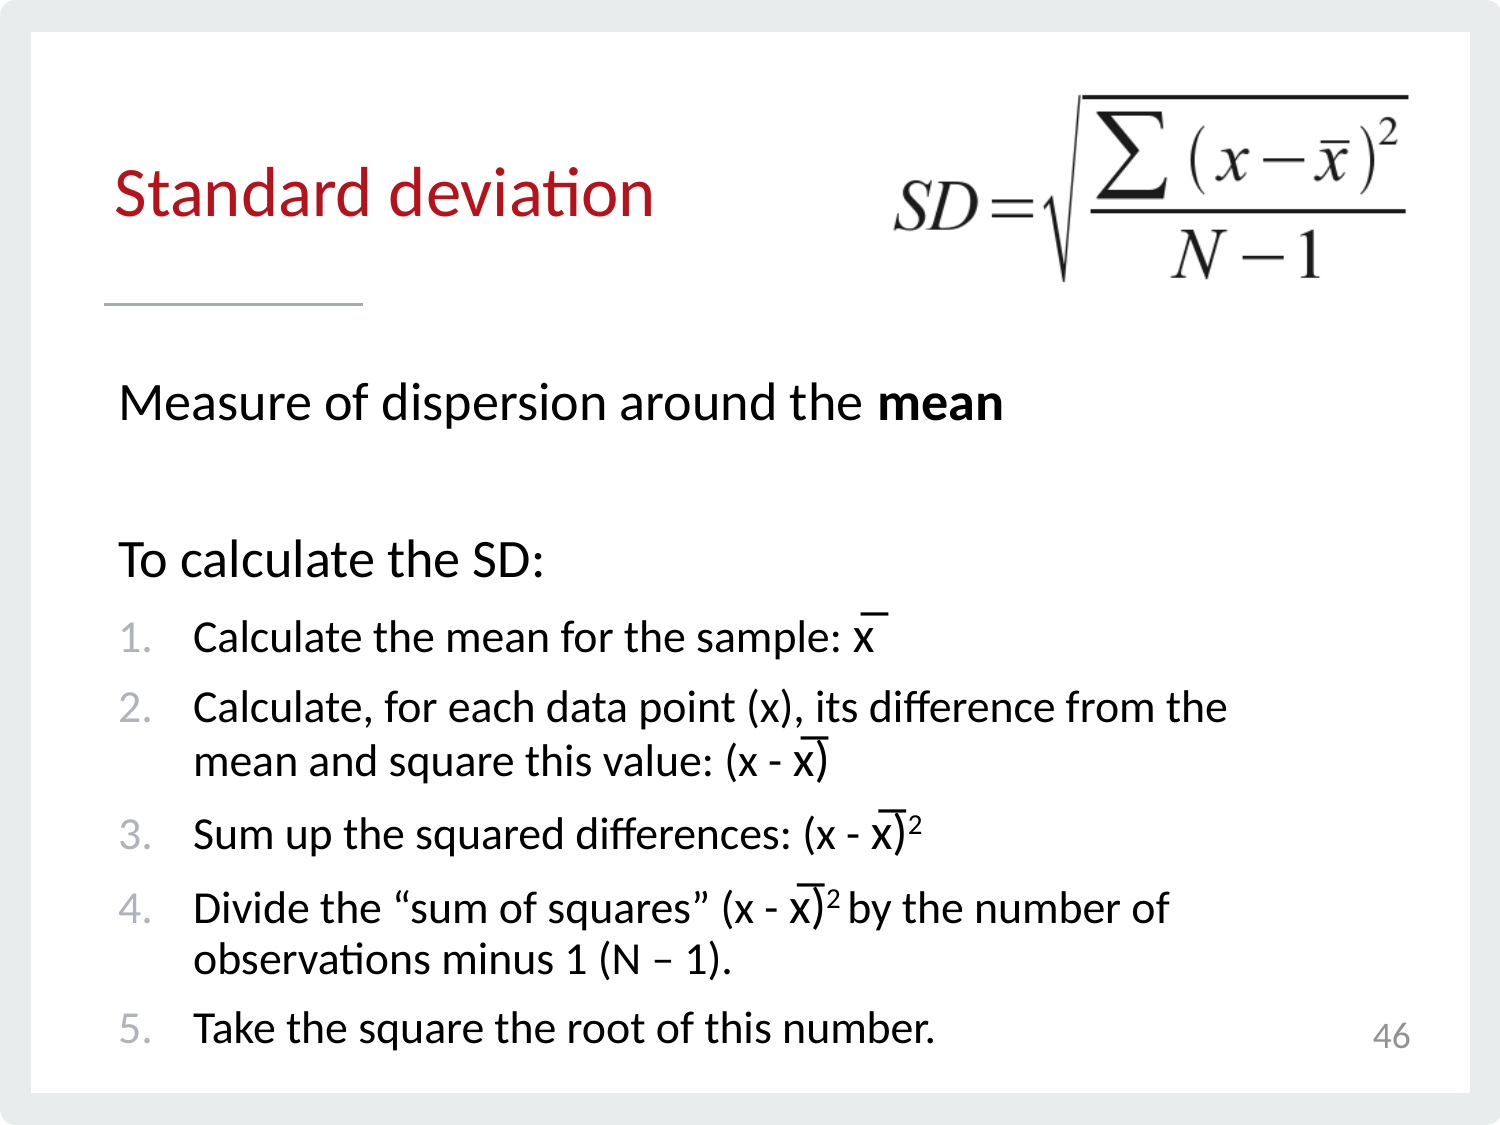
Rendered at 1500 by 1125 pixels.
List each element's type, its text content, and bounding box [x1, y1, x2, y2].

title Standard deviation [99, 109, 877, 278]
list Measure of dispersion around the mean To calculate the SD: Calculate the mean for the sample: x̅ Calculate, for each data point (x), its difference from the mean and square this value: (x - x̅) Sum up the squared differences: (x - x̅)2 Divide the “sum of squares” (x - x̅)2 by the number of observations minus 1 (N – 1). Take the square the root of this number. [103, 366, 1294, 1002]
picture [877, 87, 1410, 300]
slide_number 46 [975, 1003, 1426, 1064]
